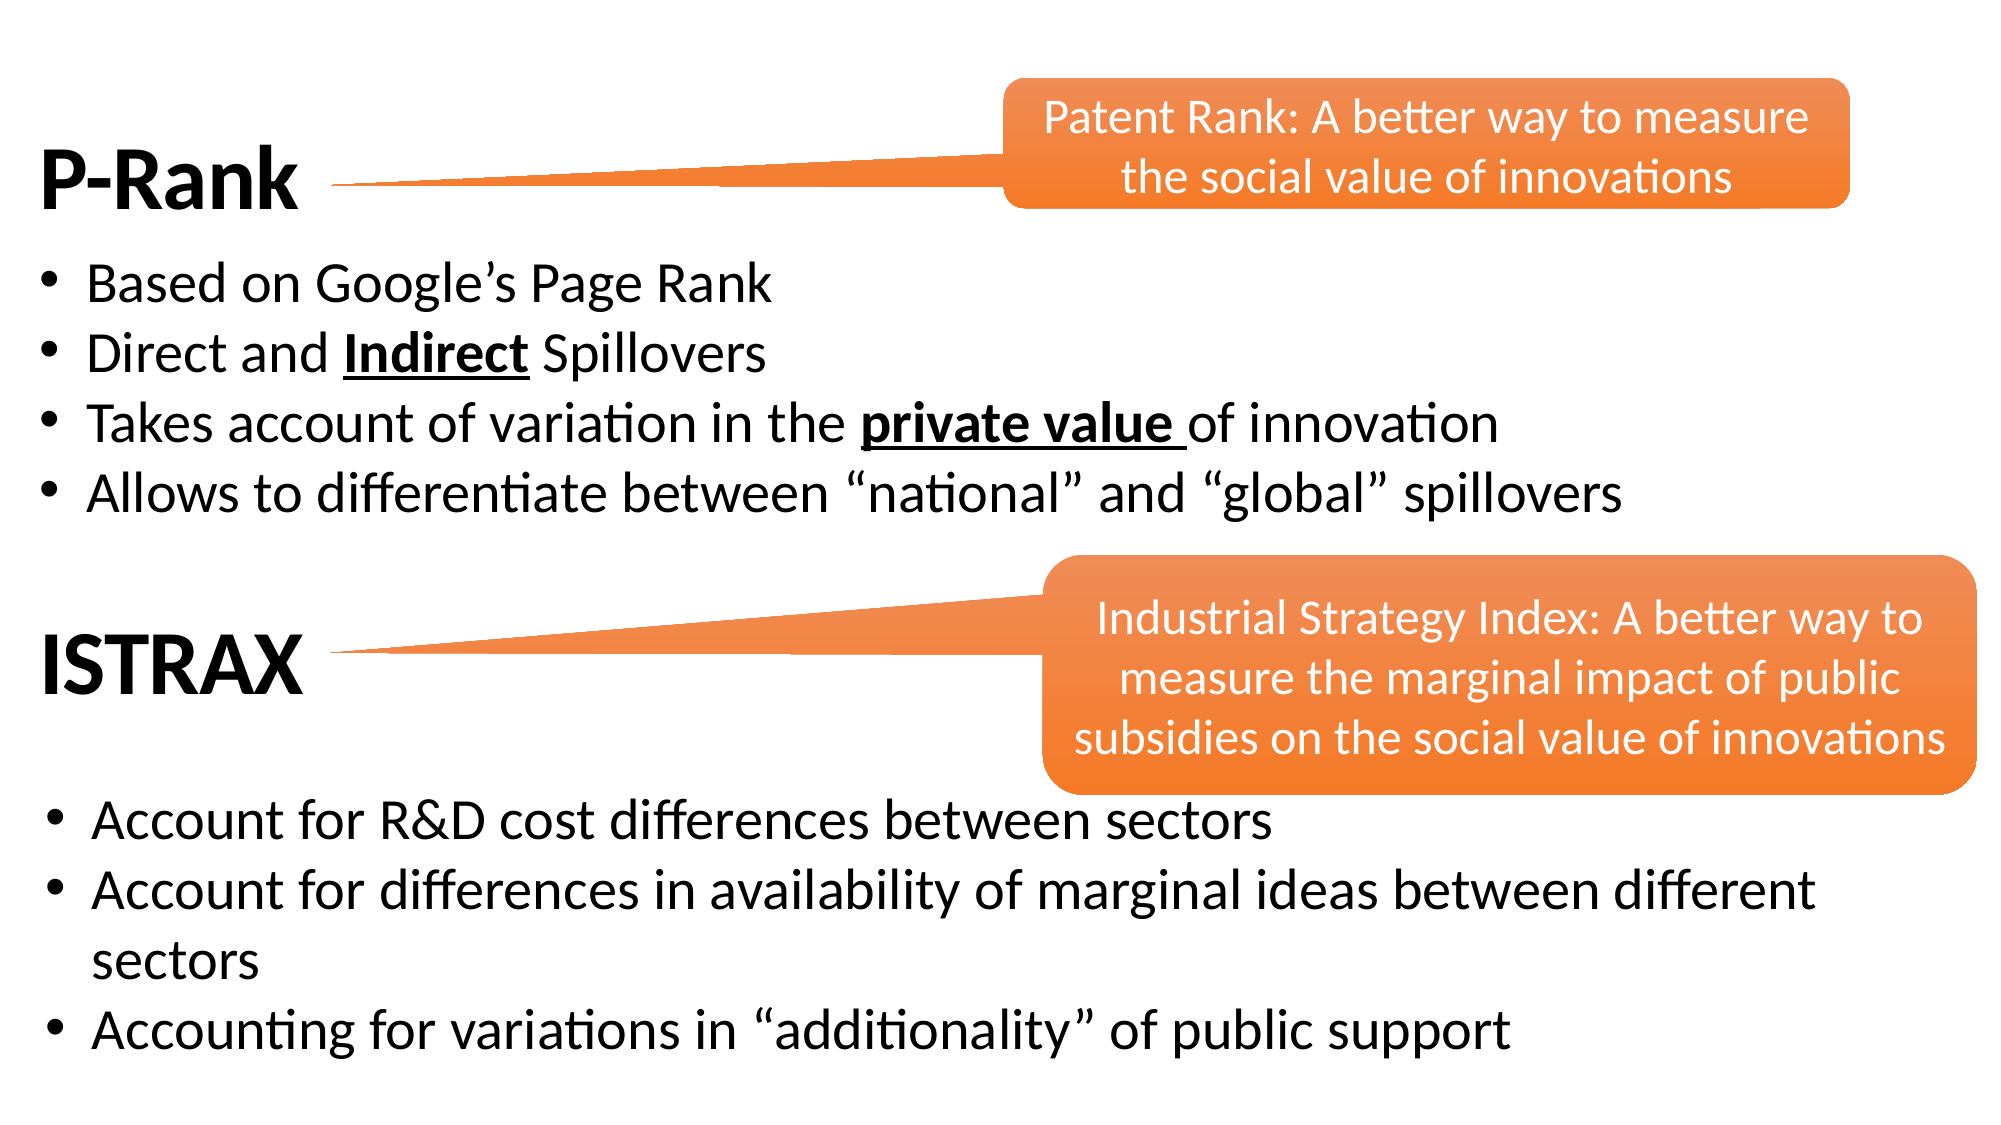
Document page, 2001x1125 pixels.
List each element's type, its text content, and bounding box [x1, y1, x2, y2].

text_box P-Rank [24, 77, 1728, 236]
text_box ISTRAX [24, 562, 1057, 722]
text_box Patent Rank: A better way to measure the social value of innovations [331, 77, 1851, 210]
text_box Account for R&D cost differences between sectors Account for differences in availability of marginal ideas between different sectors Accounting for variations in “additionality” of public support [30, 774, 1978, 1125]
text_box Industrial Strategy Index: A better way to measure the marginal impact of public subsidies on the social value of innovations [330, 554, 1978, 774]
text_box Based on Google’s Page Rank Direct and Indirect Spillovers Takes account of variation in the private value of innovation Allows to differentiate between “national” and “global” spillovers [24, 236, 1972, 532]
